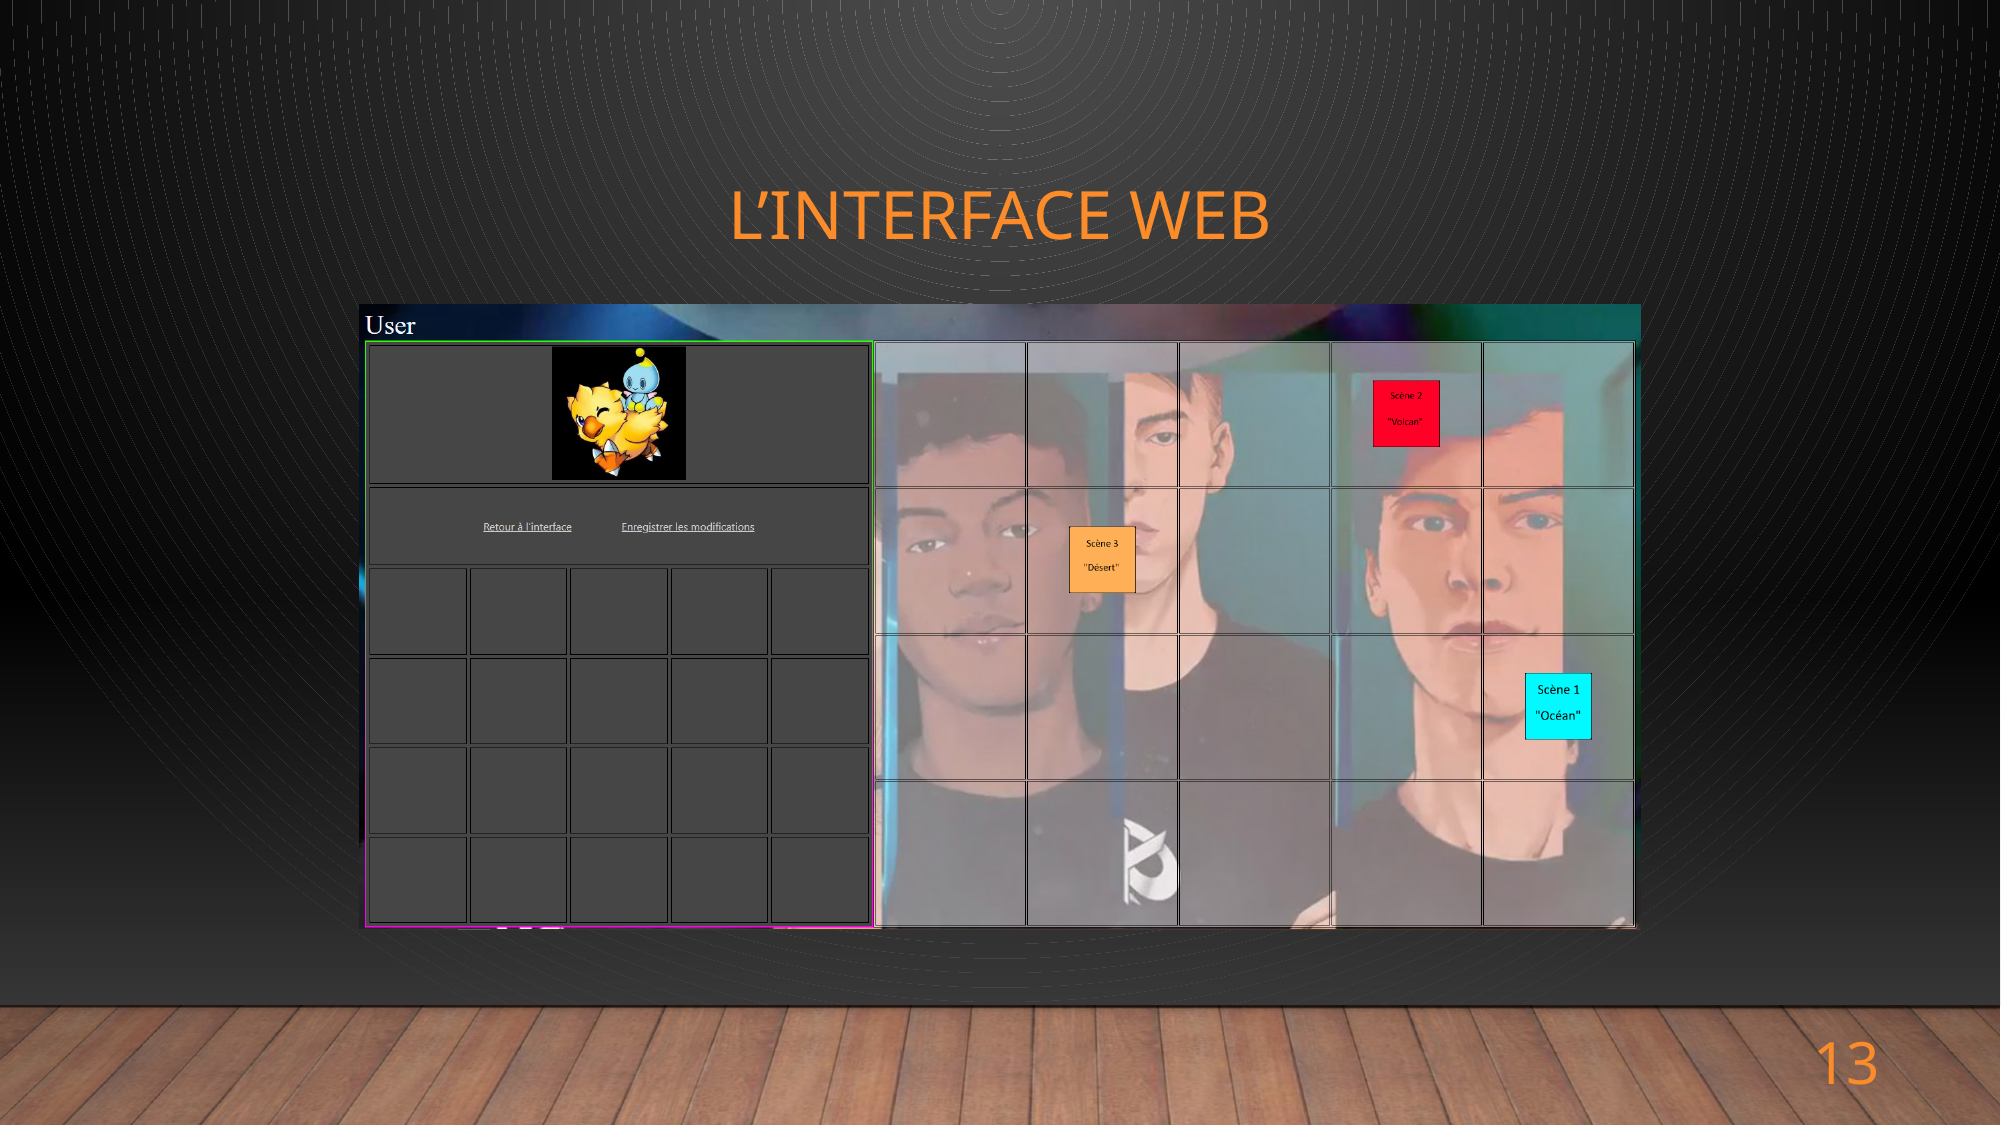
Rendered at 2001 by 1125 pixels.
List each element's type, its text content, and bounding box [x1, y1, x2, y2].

picture [359, 303, 1641, 931]
picture [0, 1005, 2000, 1125]
text_box 13 [1762, 1018, 1896, 1102]
title L’interface web [238, 131, 1763, 305]
